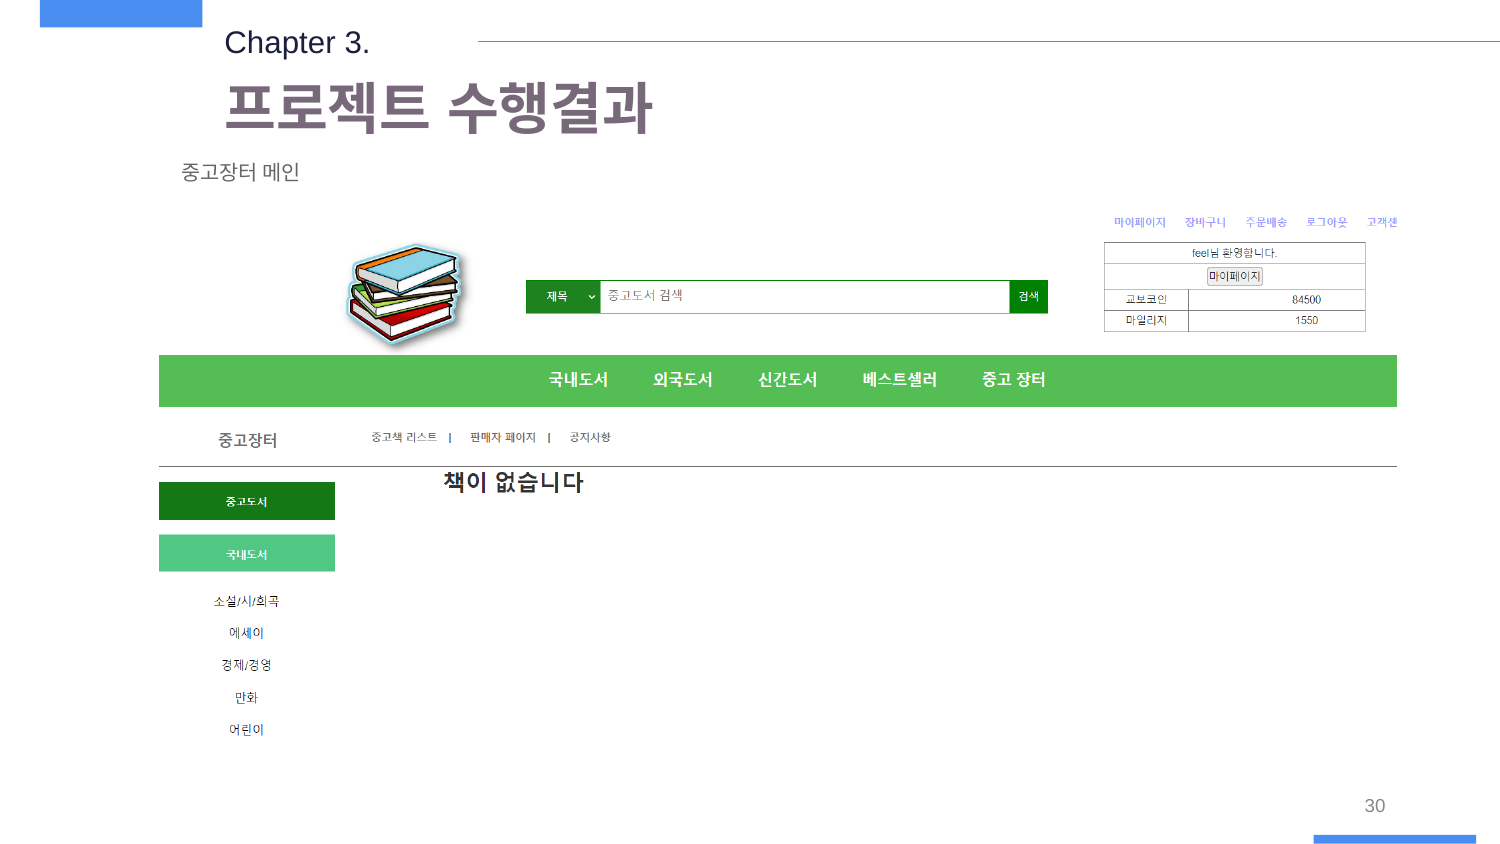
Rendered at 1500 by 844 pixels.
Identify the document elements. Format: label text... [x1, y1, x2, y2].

text_box Chapter 3. [213, 16, 478, 66]
text_box 프로젝트 수행결과 [213, 67, 792, 146]
text_box [1313, 834, 1477, 844]
text_box 중고장터 메인 [166, 146, 525, 197]
text_box [39, 0, 203, 28]
picture [159, 212, 1398, 743]
slide_number 30 [1059, 782, 1397, 827]
